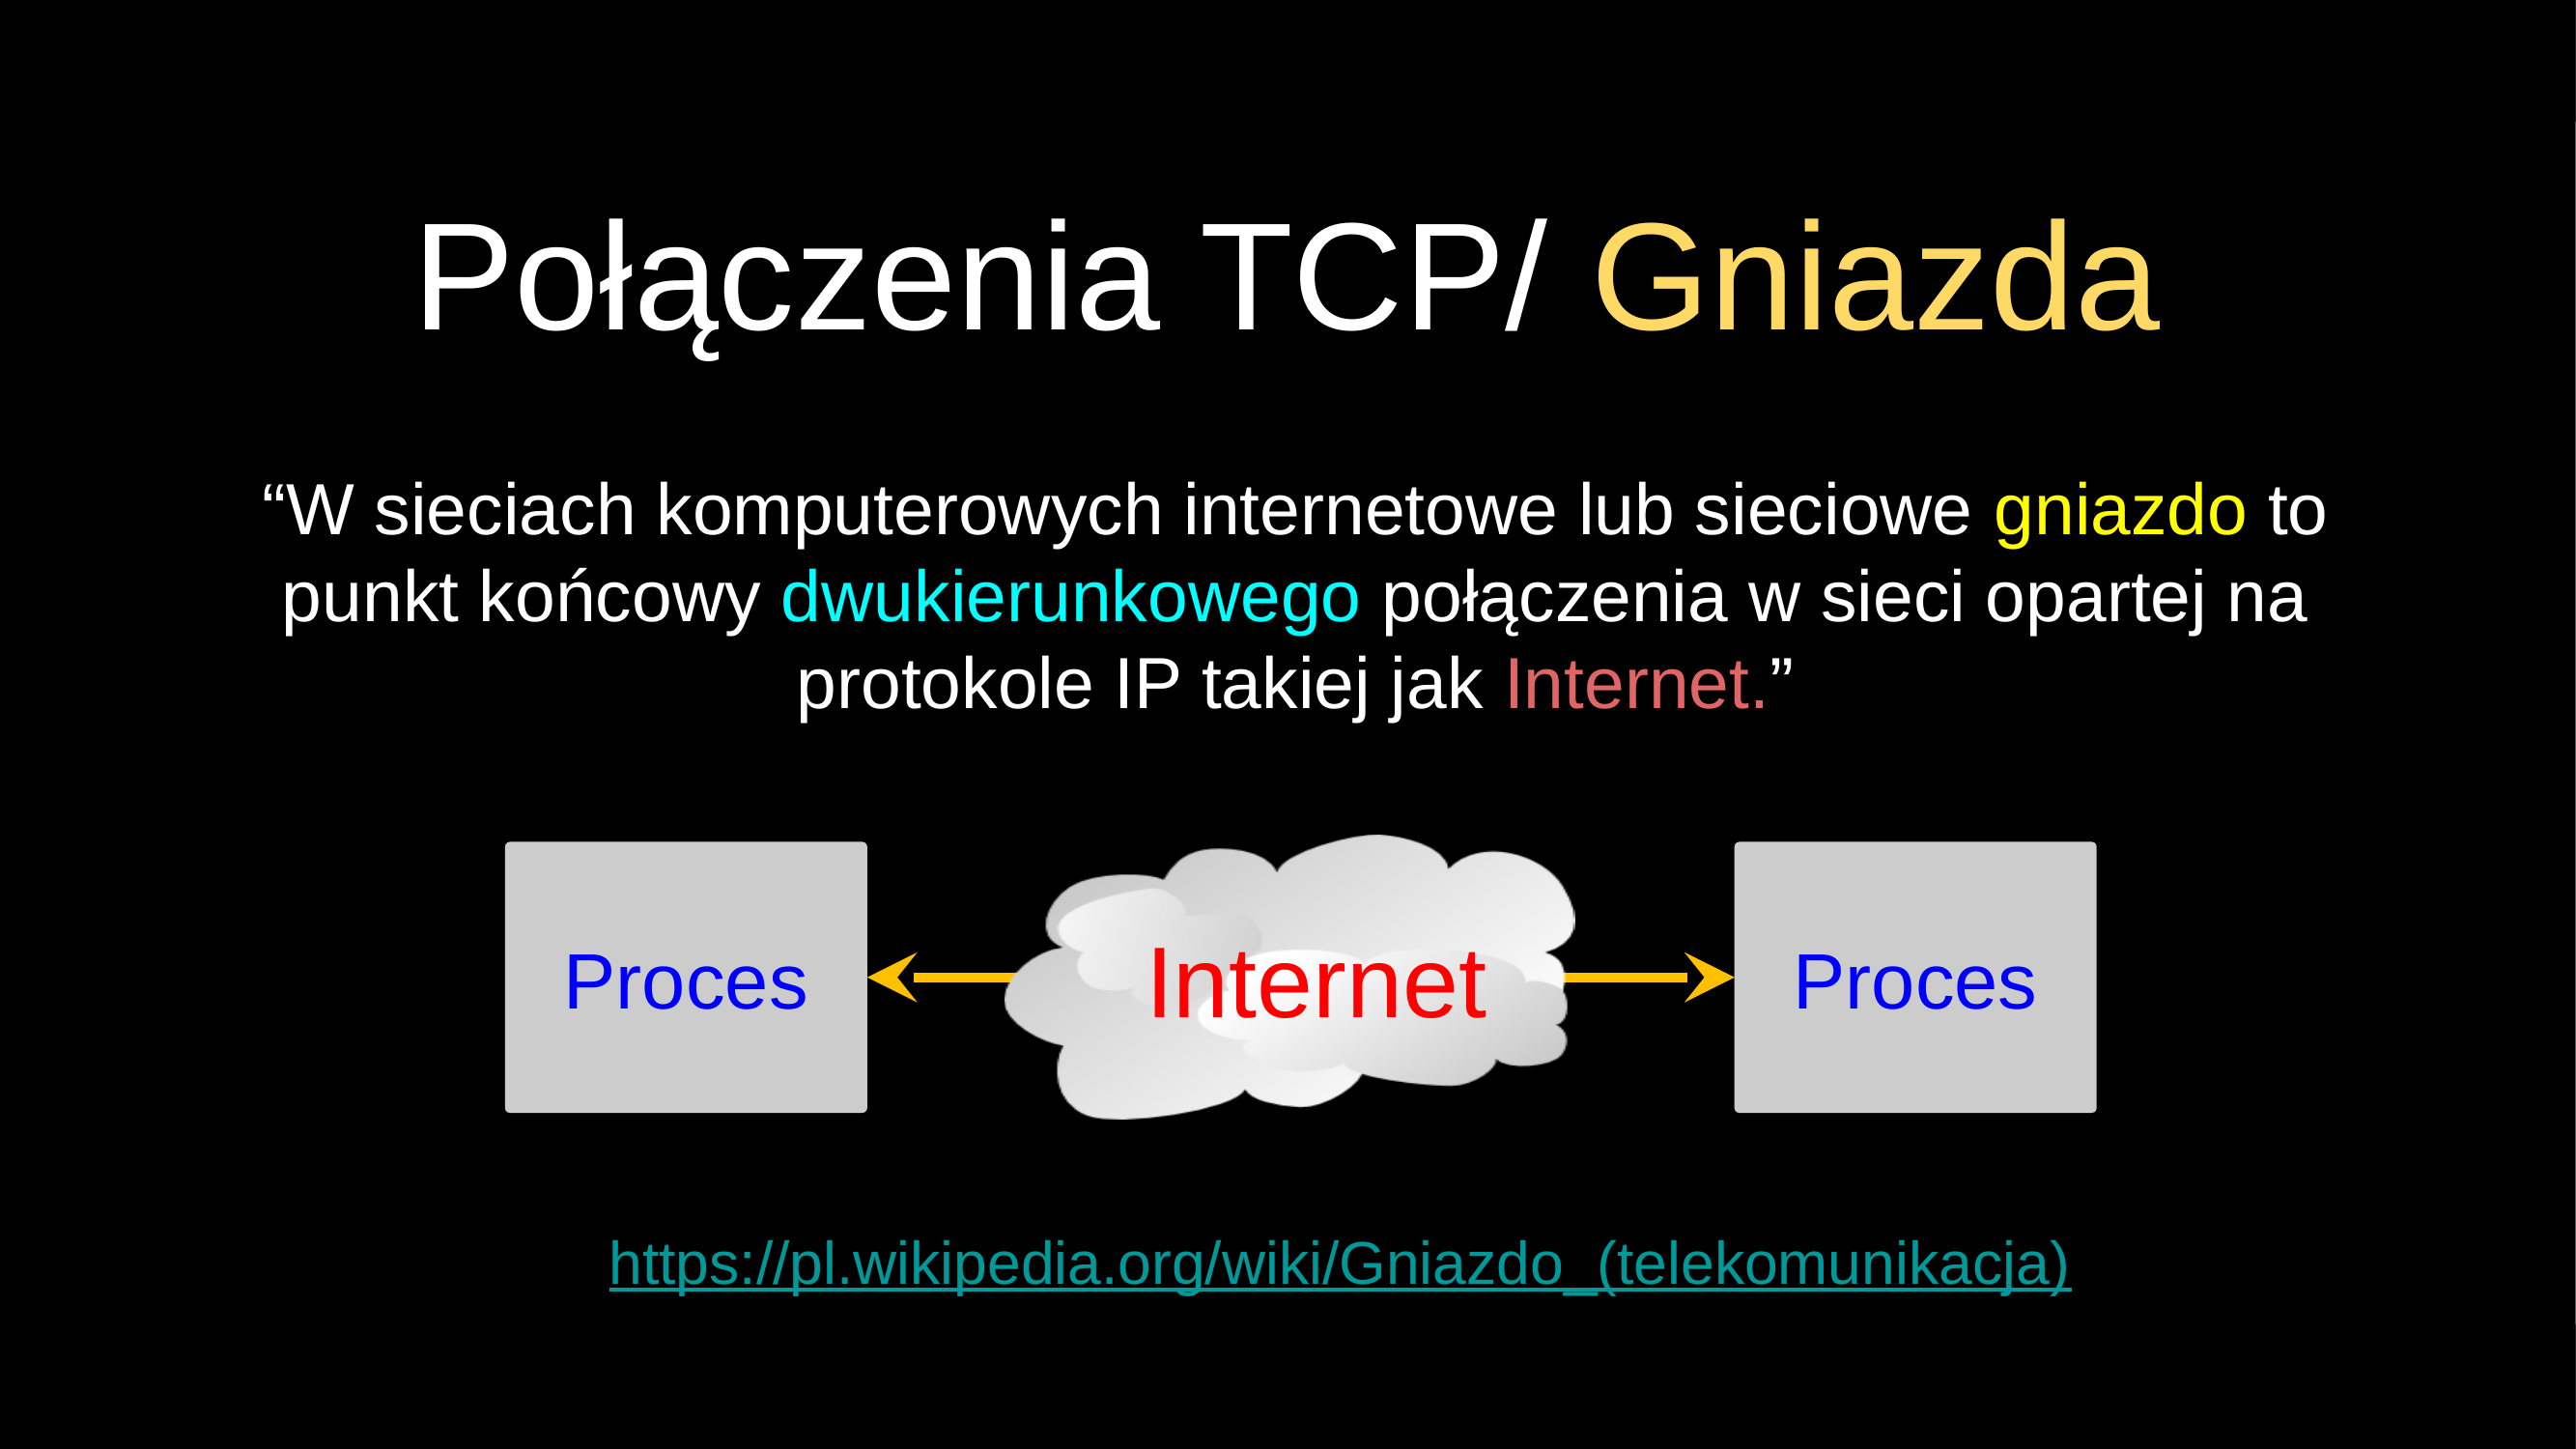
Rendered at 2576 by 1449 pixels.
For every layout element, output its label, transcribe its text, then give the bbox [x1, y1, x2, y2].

picture [1005, 835, 1576, 1120]
text_box Proces [504, 841, 867, 1114]
title Połączenia TCP/ Gniazda [183, 133, 2391, 403]
text_box Proces [1734, 841, 2097, 1114]
text_box “W sieciach komputerowych internetowe lub sieciowe gniazdo to punkt końcowy dwukierunkowego połączenia w sieci opartej na protokole IP takiej jak Internet.” [236, 402, 2355, 783]
text_box https://pl.wikipedia.org/wiki/Gniazdo_(telekomunikacja) [583, 1210, 2097, 1310]
